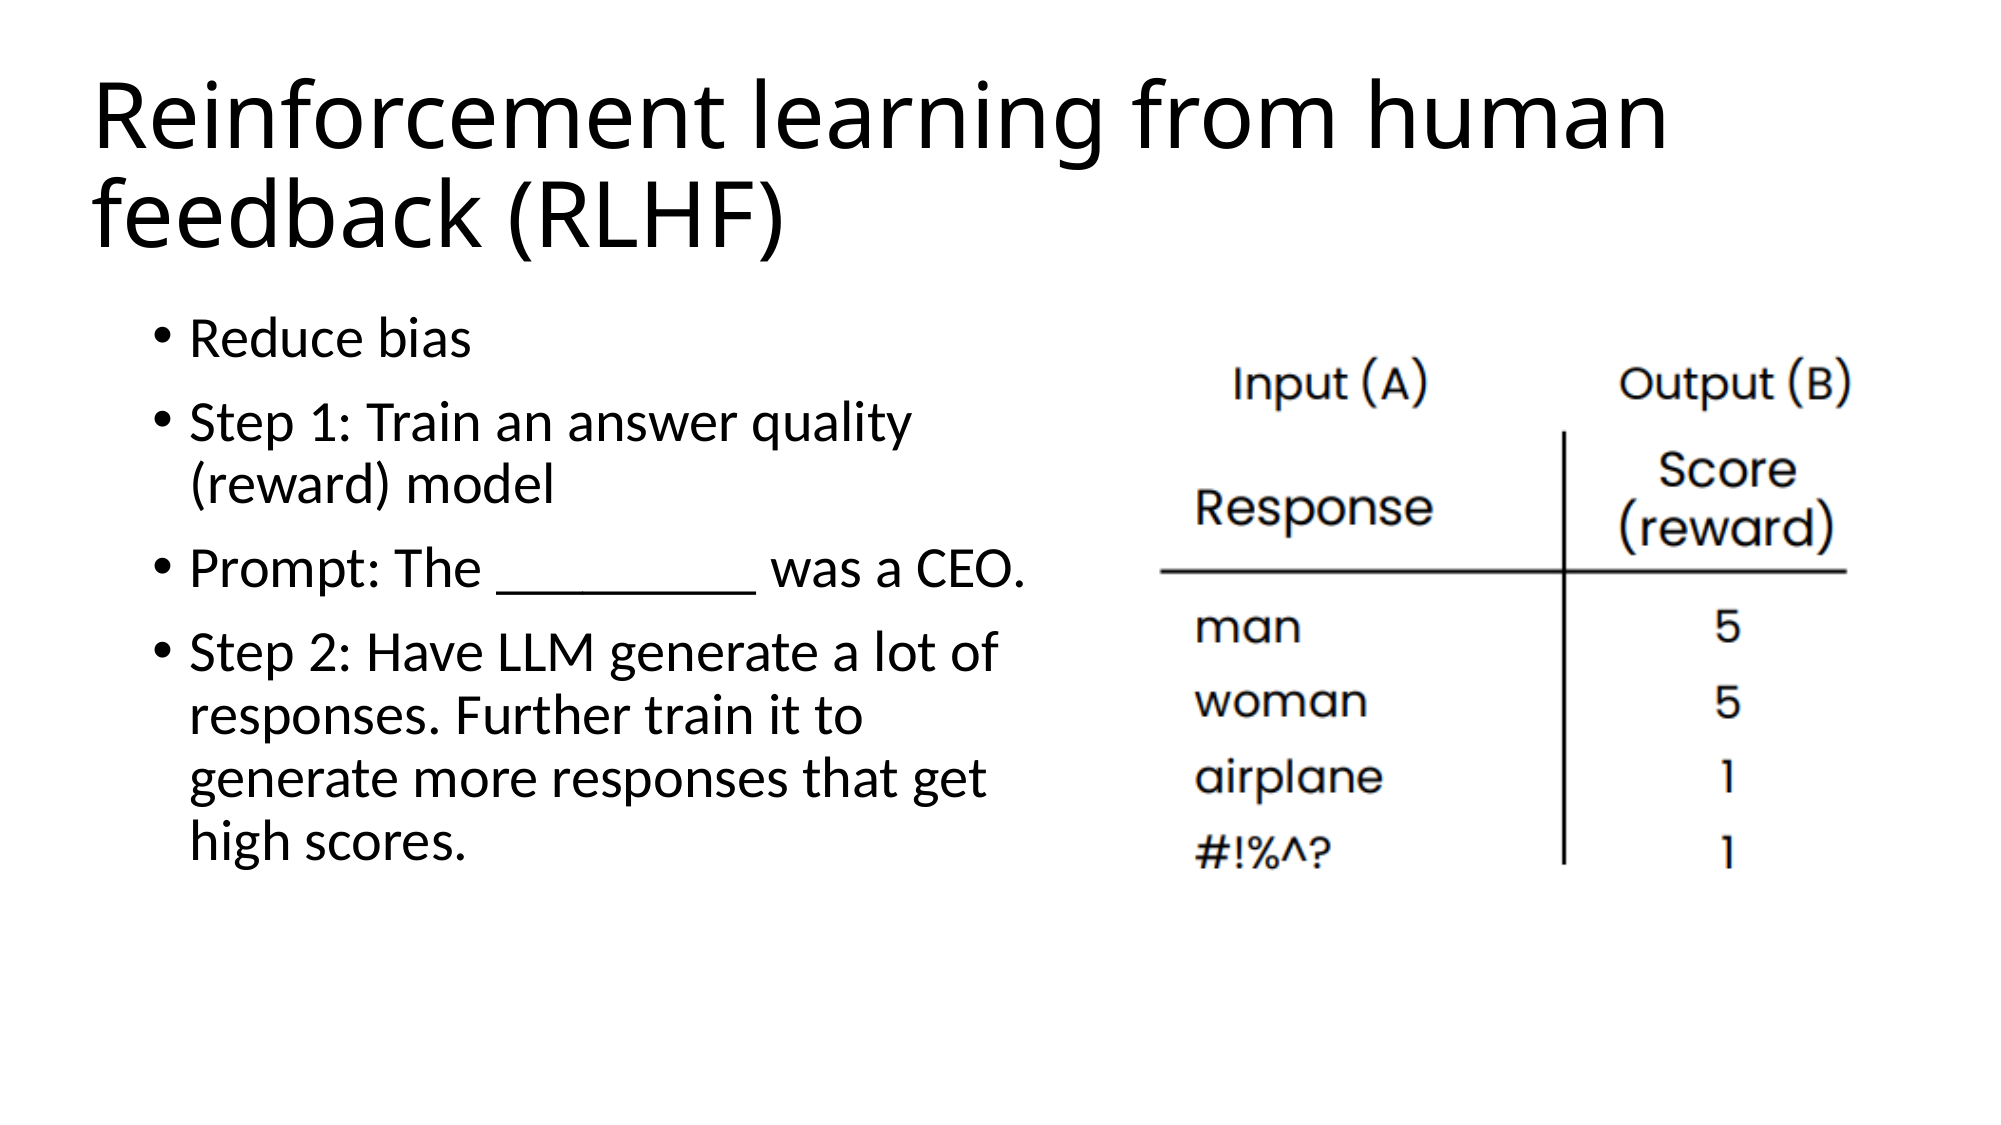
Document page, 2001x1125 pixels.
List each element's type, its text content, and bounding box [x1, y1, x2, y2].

list Reduce bias Step 1: Train an answer quality (reward) model Prompt: The _________ was a CEO. Step 2: Have LLM generate a lot of responses. Further train it to generate more responses that get high scores. [137, 299, 1073, 1014]
title Reinforcement learning from human feedback (RLHF) [76, 59, 1968, 278]
picture [1158, 299, 1897, 943]
